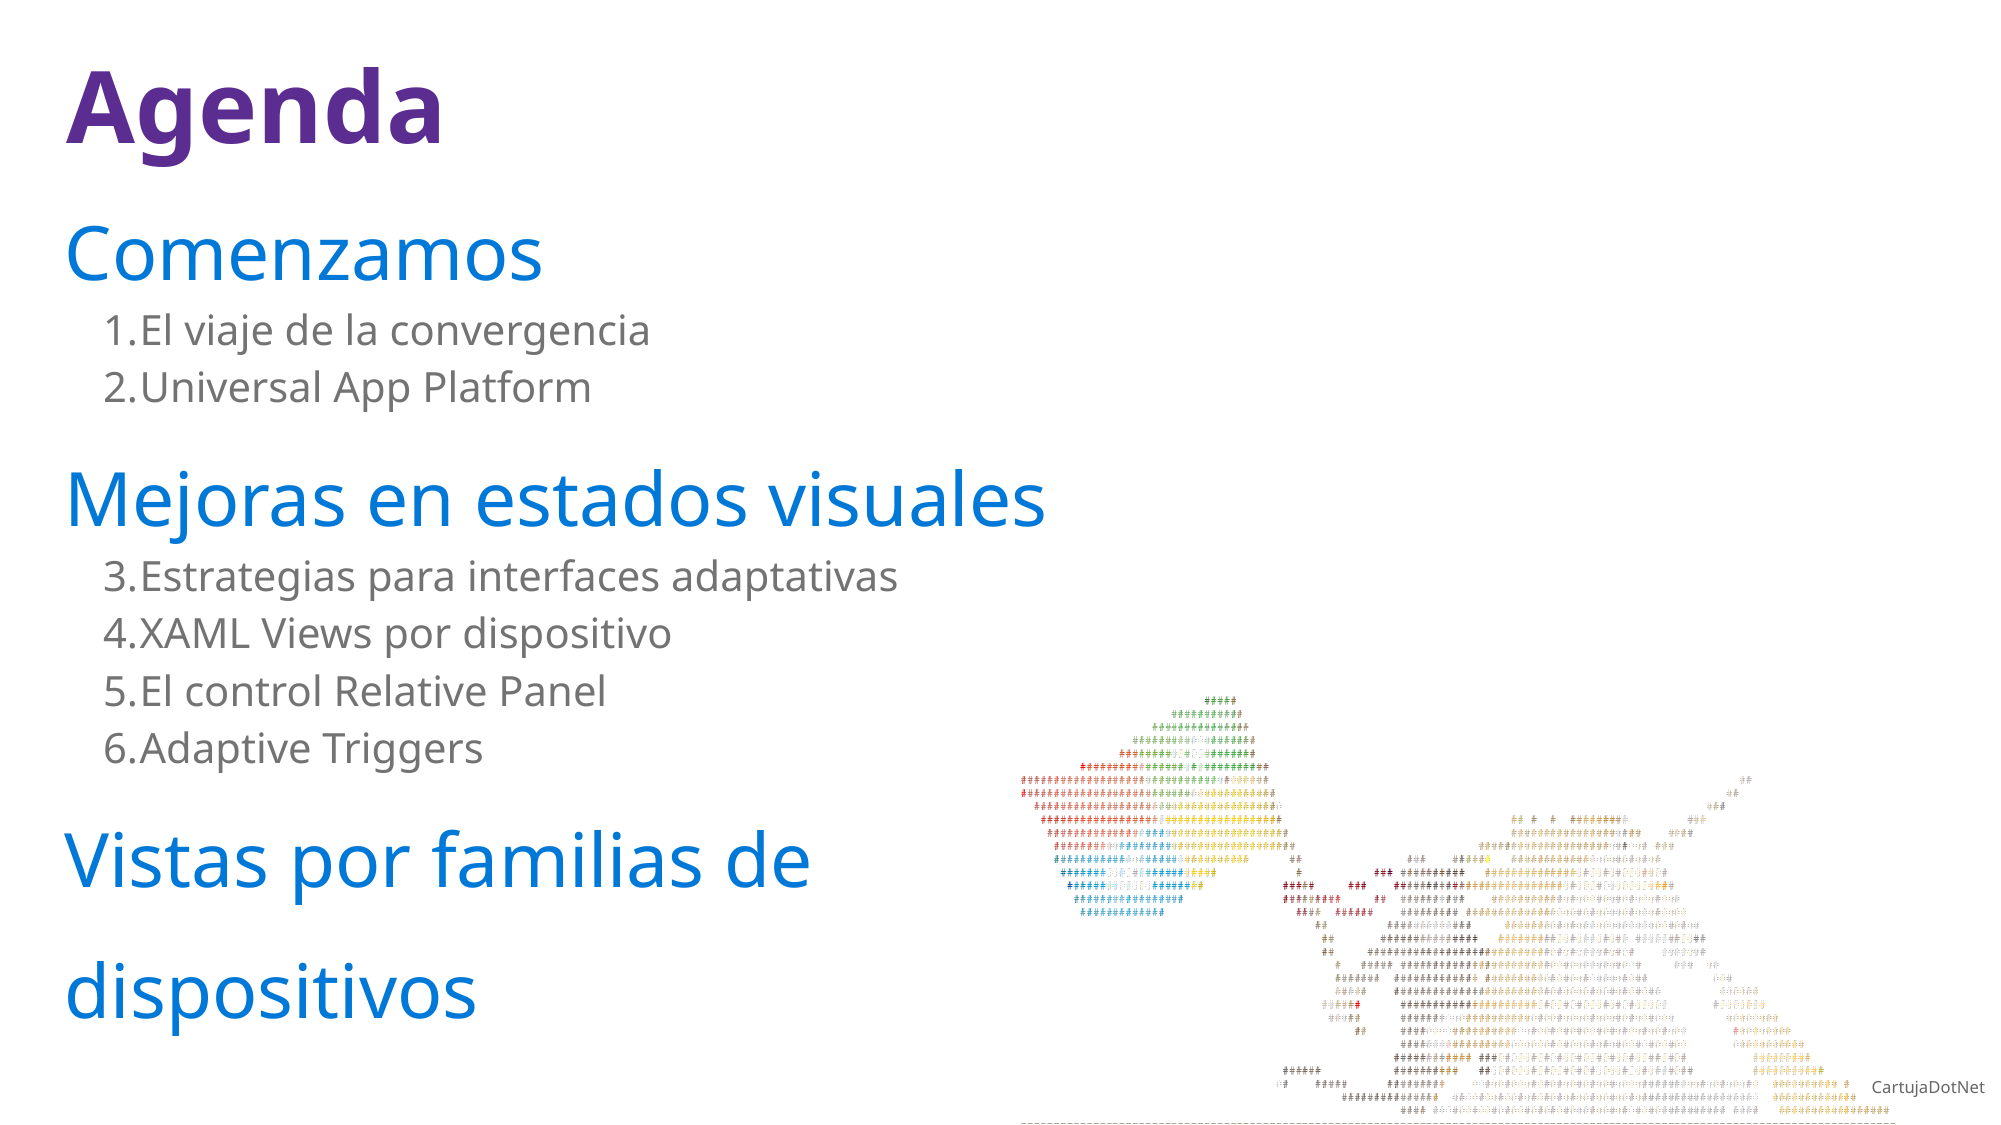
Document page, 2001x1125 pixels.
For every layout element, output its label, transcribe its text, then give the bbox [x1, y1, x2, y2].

picture [1010, 689, 1975, 1125]
list Comenzamos El viaje de la convergencia Universal App Platform Mejoras en estados visuales Estrategias para interfaces adaptativas XAML Views por dispositivo El control Relative Panel Adaptive Triggers Vistas por familias de dispositivos [42, 197, 1960, 1125]
